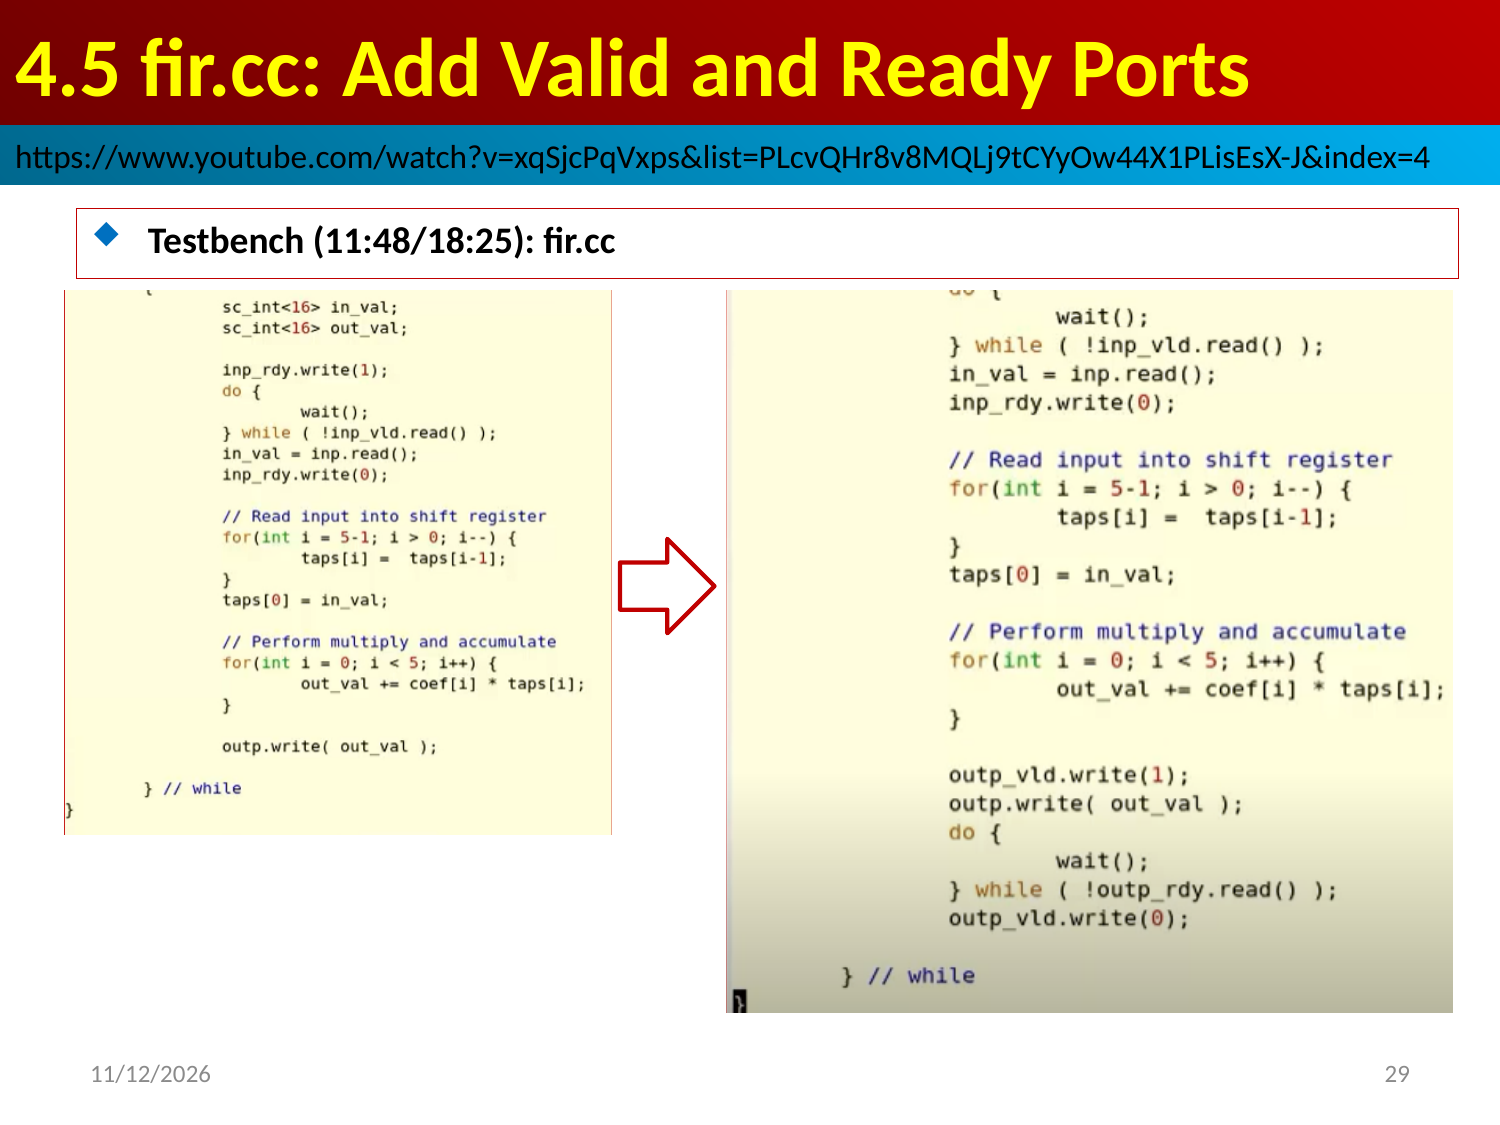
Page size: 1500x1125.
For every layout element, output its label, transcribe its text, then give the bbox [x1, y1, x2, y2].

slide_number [75, 1042, 425, 1103]
subtitle Testbench (11:48/18:25): fir.cc [76, 208, 1459, 279]
slide_number 29 [1074, 1042, 1425, 1103]
text_box https://www.youtube.com/watch?v=xqSjcPqVxps&list=PLcvQHr8v8MQLj9tCYyOw44X1PLisEsX-J&index=4 [0, 125, 1500, 185]
text_box [617, 536, 717, 636]
title 4.5 fir.cc: Add Valid and Ready Ports [0, 0, 1500, 125]
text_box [64, 290, 612, 835]
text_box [726, 290, 1454, 1013]
